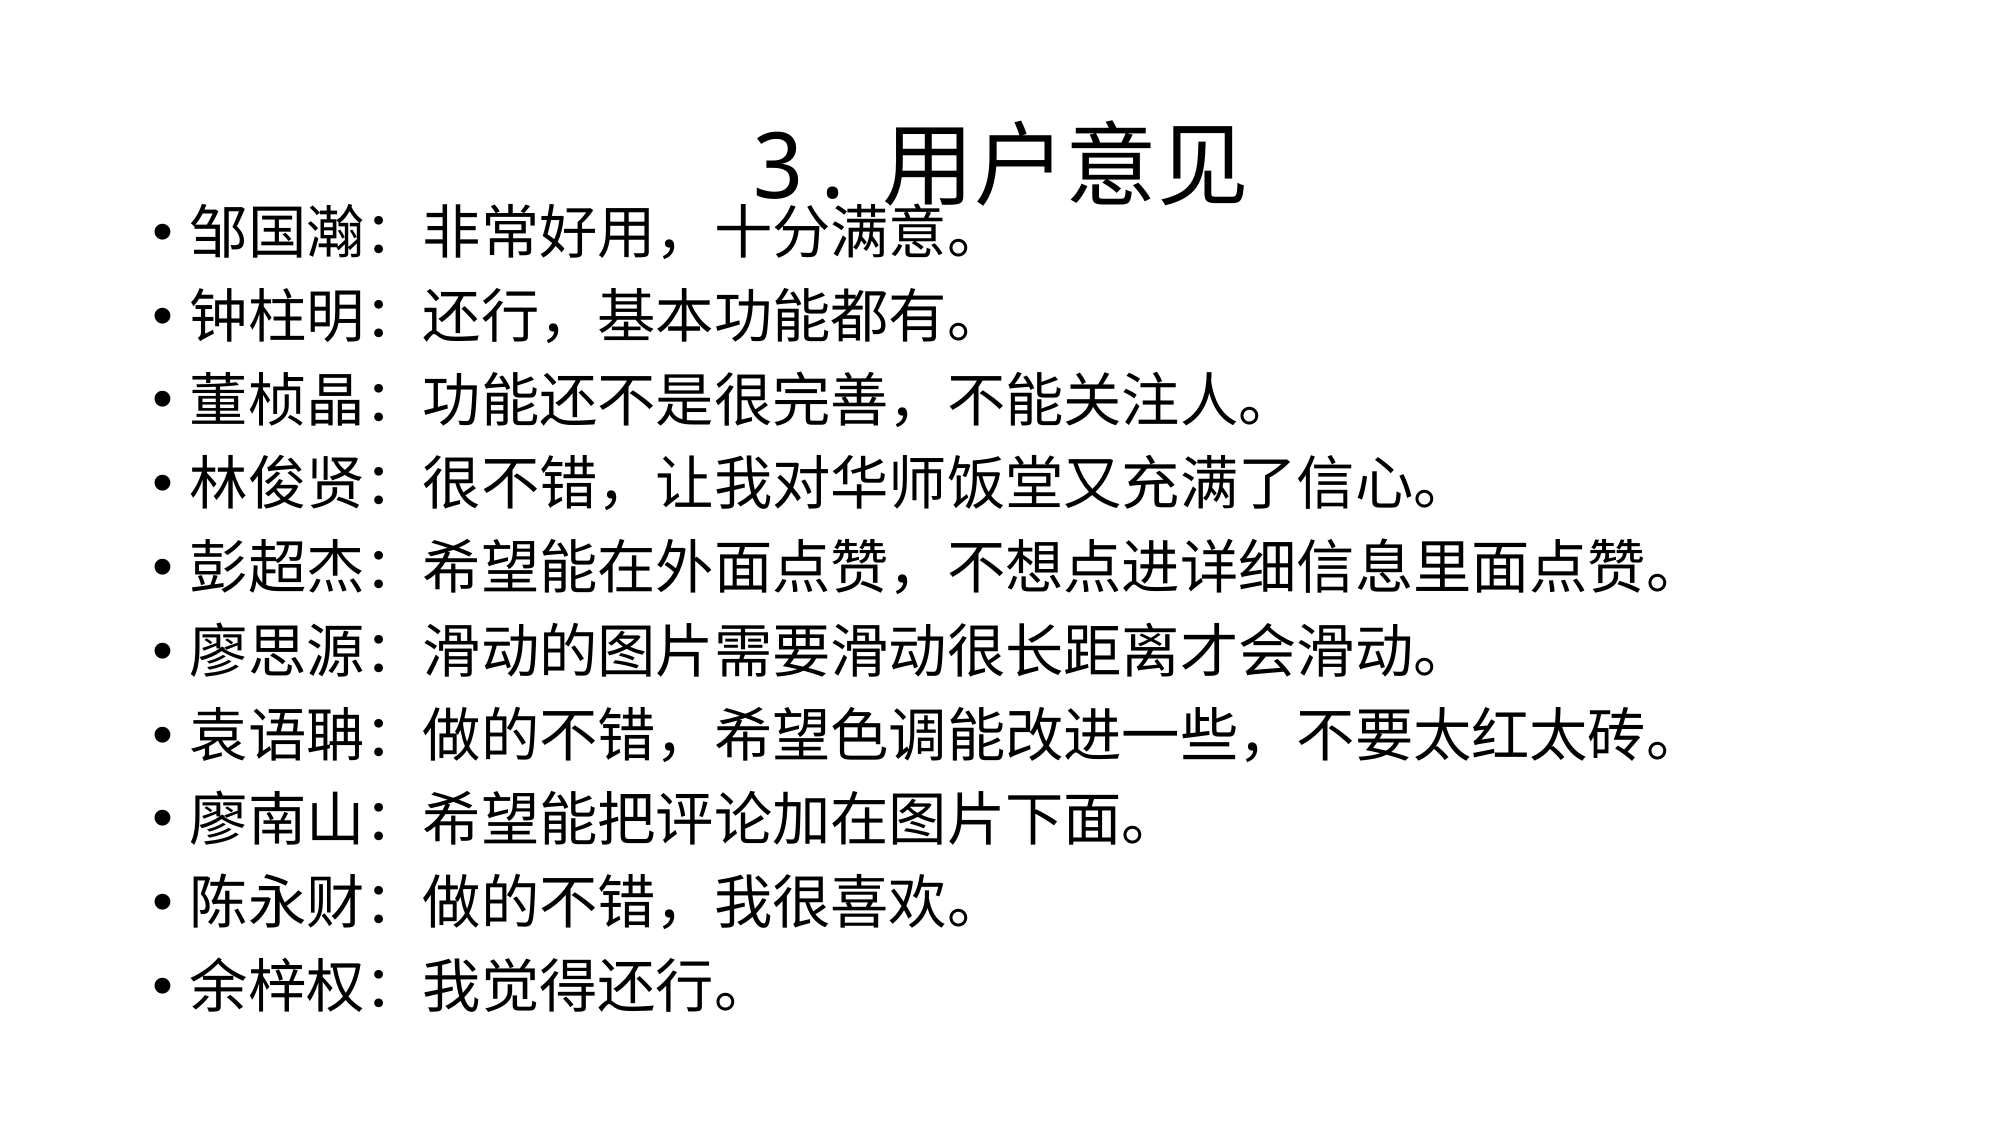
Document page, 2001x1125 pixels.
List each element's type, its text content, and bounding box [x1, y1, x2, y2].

list 邹国瀚：非常好用，十分满意。 钟柱明：还行，基本功能都有。 董桢晶：功能还不是很完善，不能关注人。 林俊贤：很不错，让我对华师饭堂又充满了信心。 彭超杰：希望能在外面点赞，不想点进详细信息里面点赞。 廖思源：滑动的图片需要滑动很长距离才会滑动。 袁语聃：做的不错，希望色调能改进一些，不要太红太砖。 廖南山：希望能把评论加在图片下面。 陈永财：做的不错，我很喜欢。 余梓权：我觉得还行。 [137, 195, 1863, 1039]
title 3.用户意见 [137, 59, 1863, 195]
